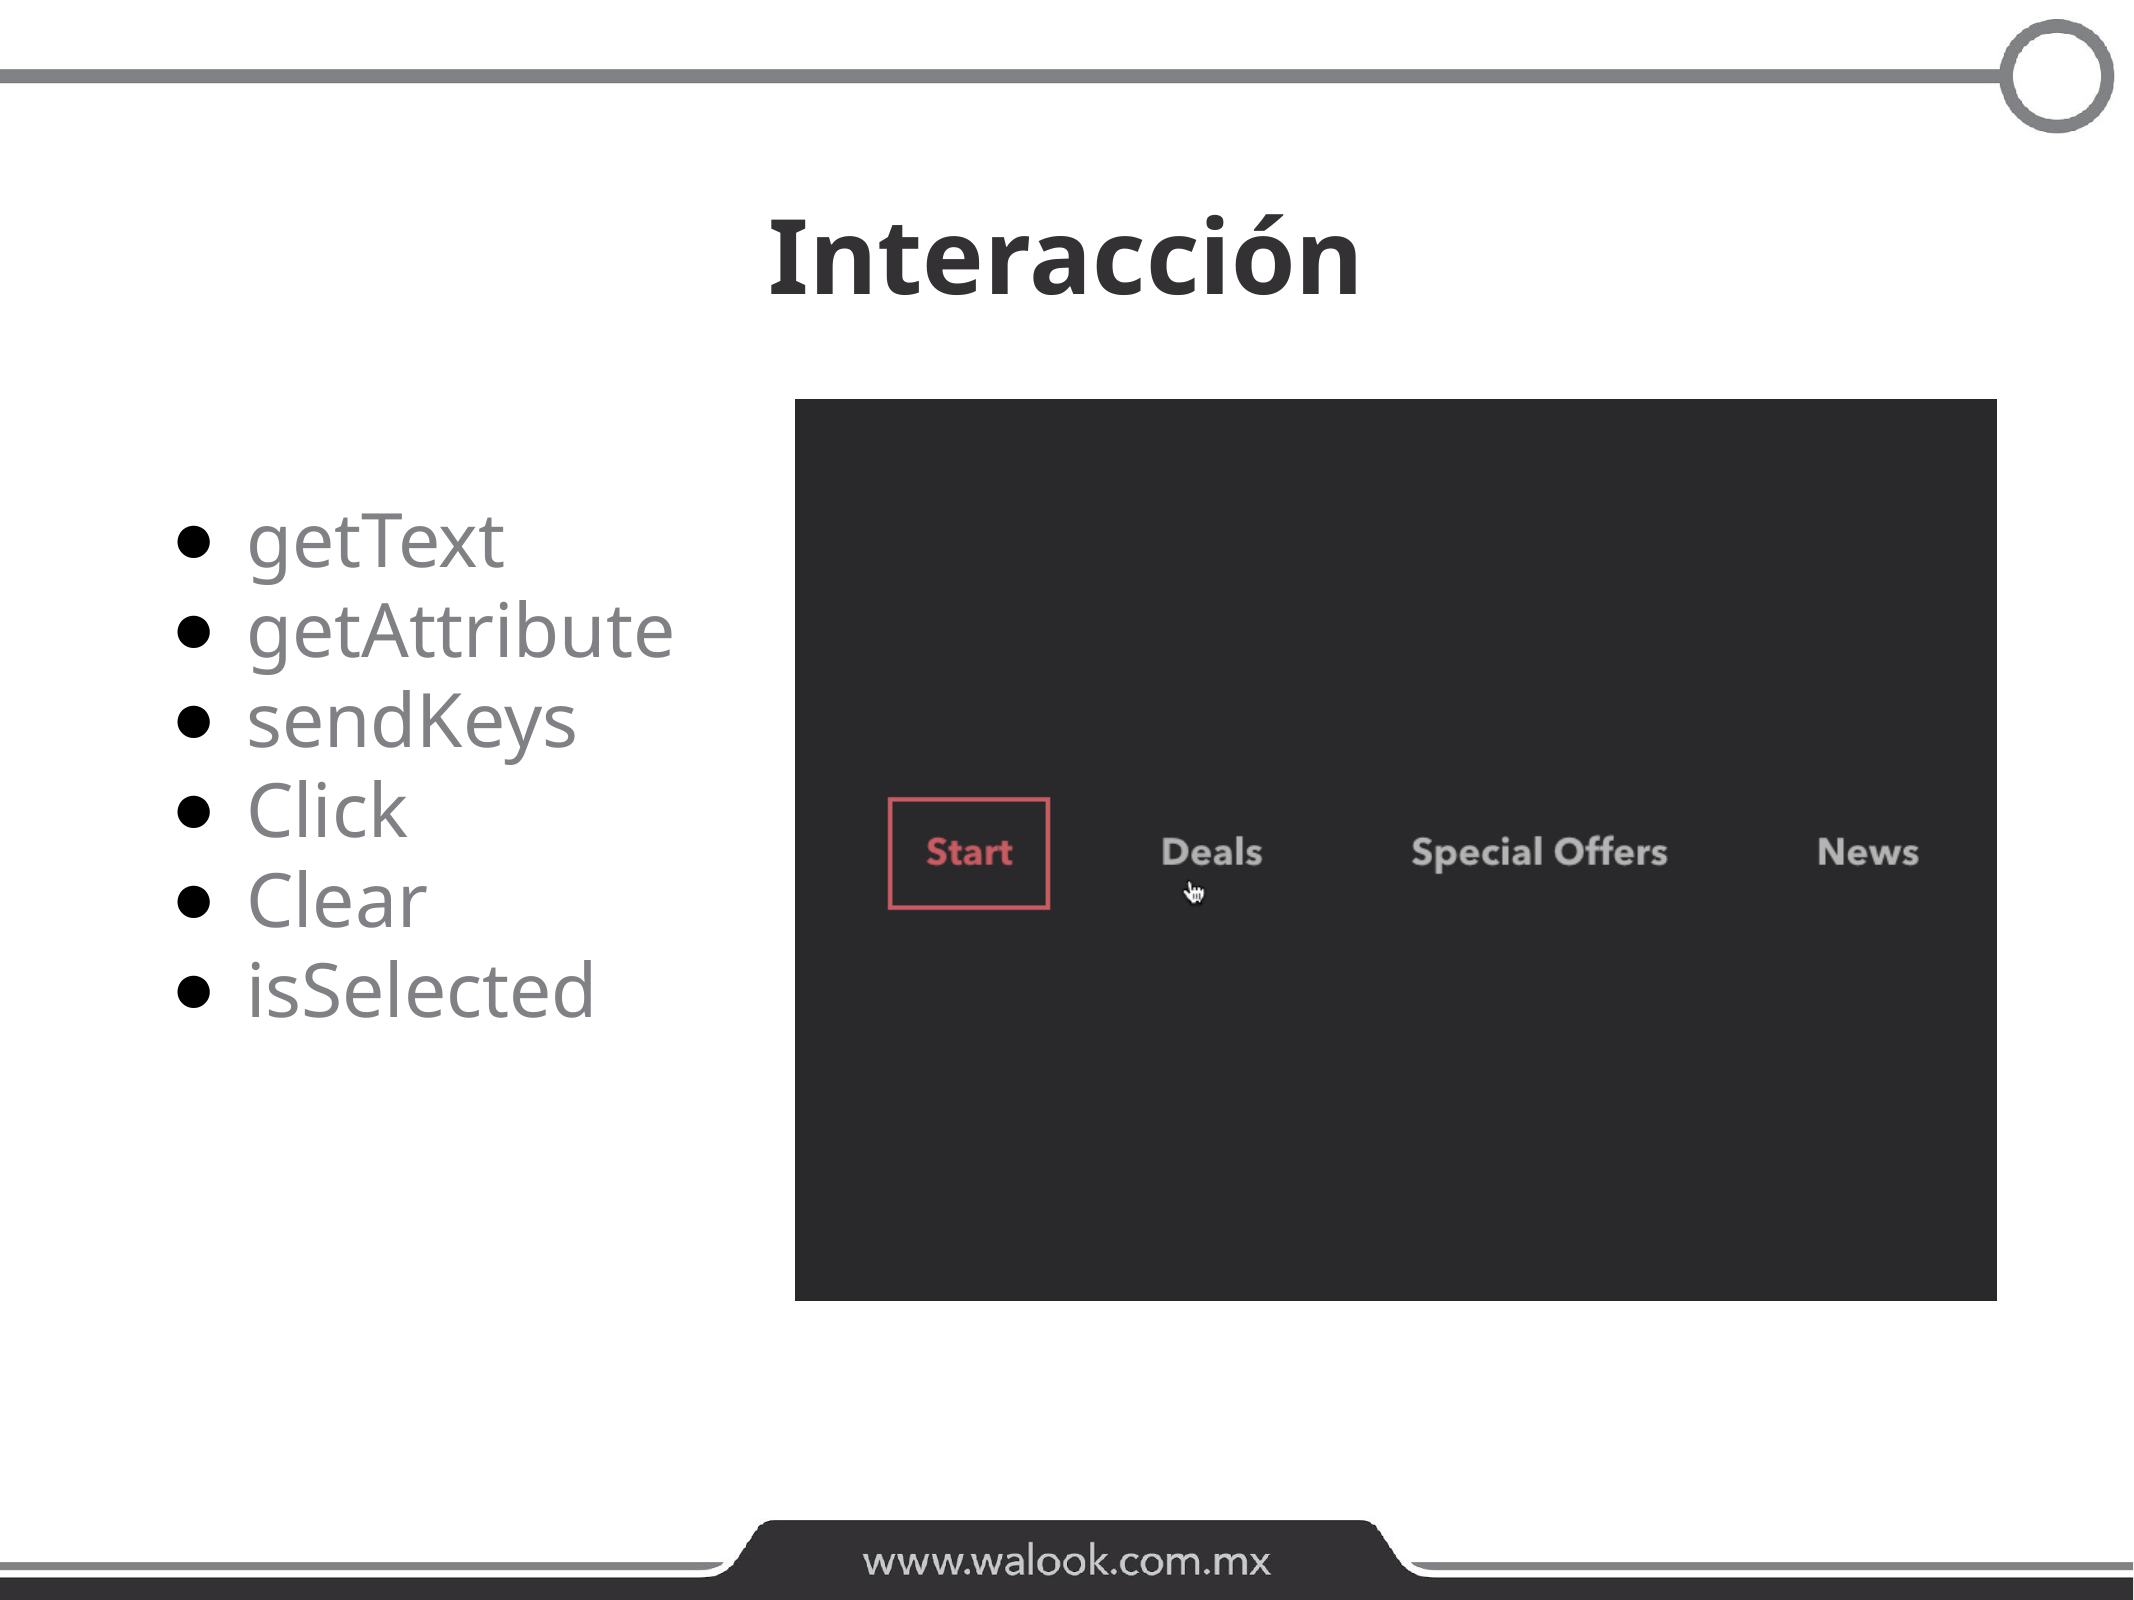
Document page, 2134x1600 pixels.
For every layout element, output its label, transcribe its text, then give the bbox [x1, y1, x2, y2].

list getText getAttribute sendKeys Click Clear isSelected [156, 310, 718, 1215]
title Interacción [156, 76, 1978, 431]
picture [0, 0, 2134, 1600]
